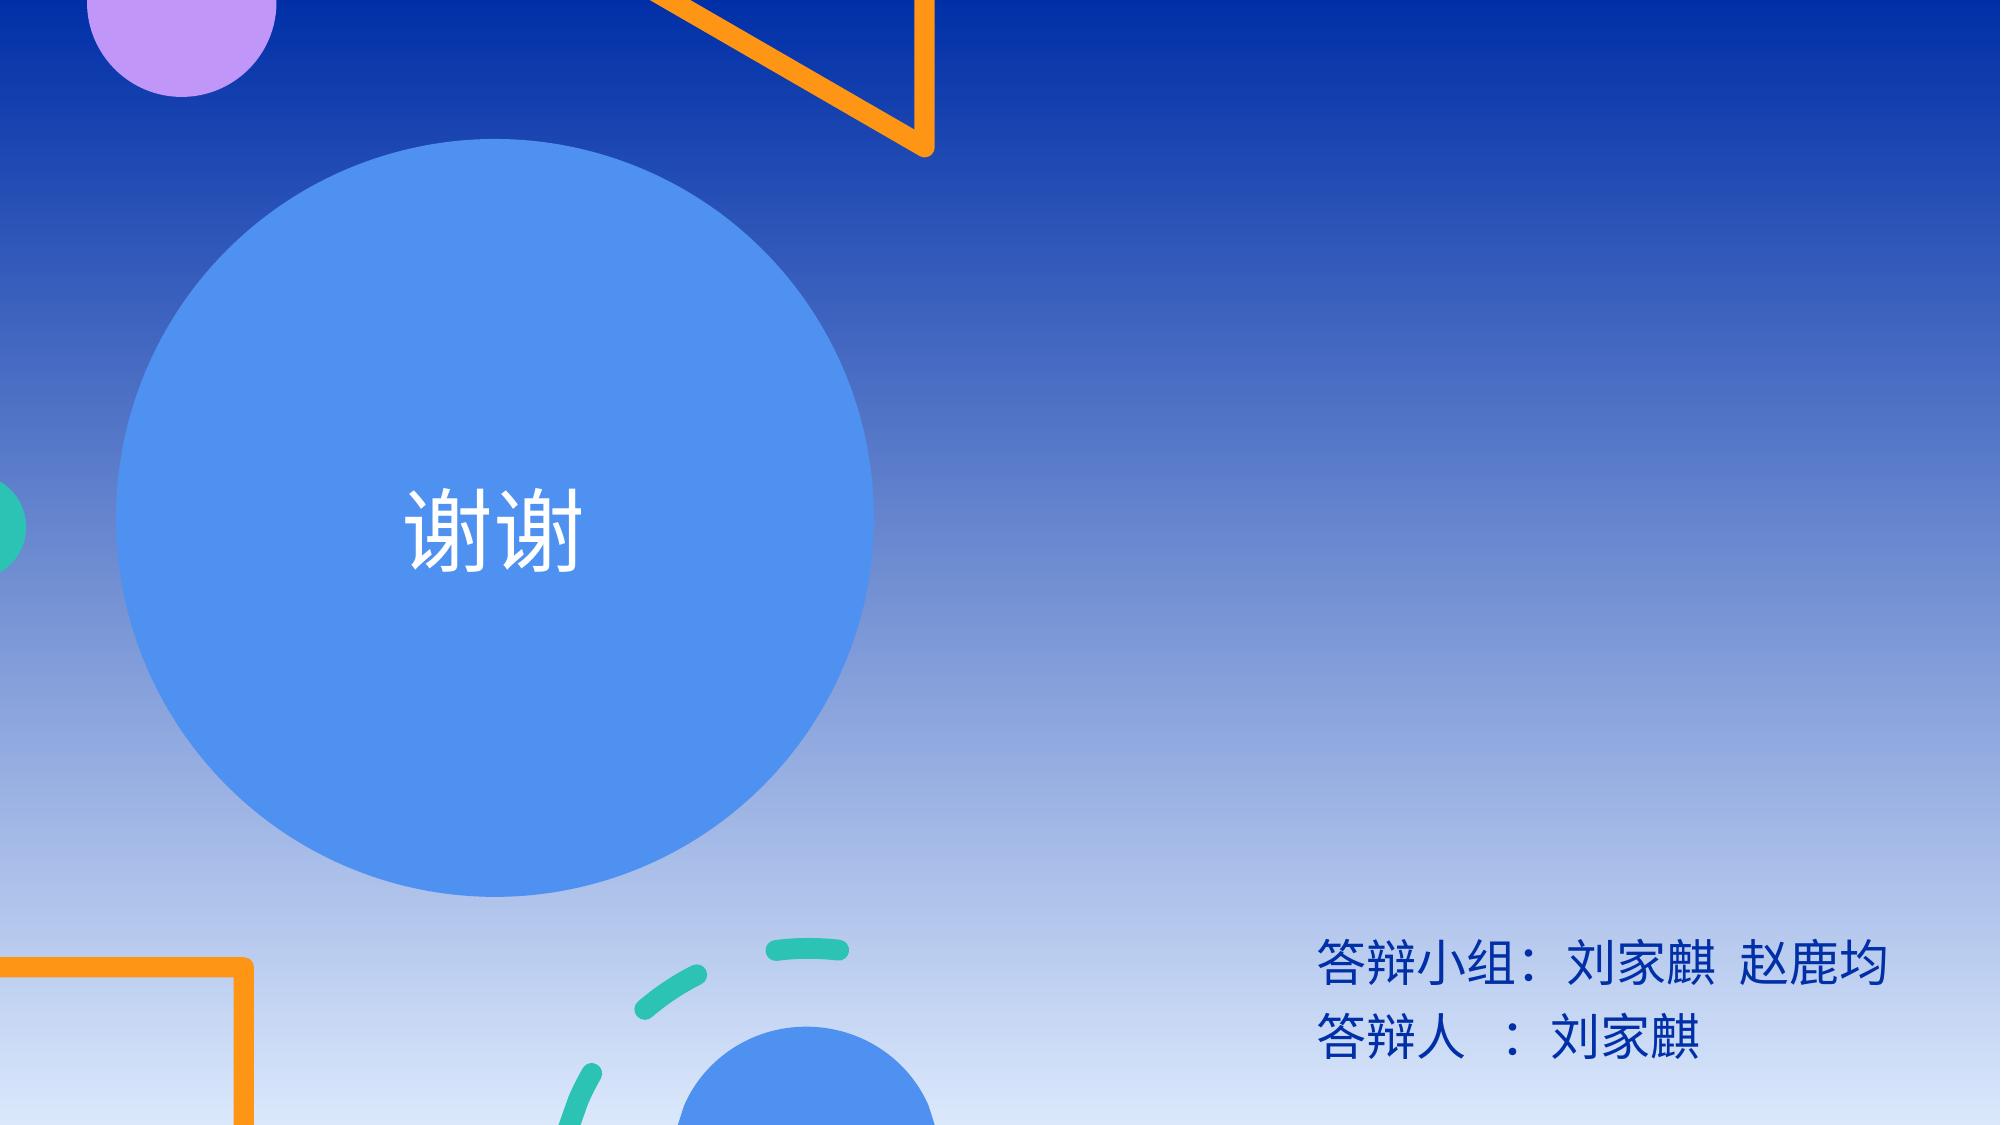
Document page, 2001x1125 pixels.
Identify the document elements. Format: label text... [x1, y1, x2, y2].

title 谢谢 [228, 202, 759, 870]
list 答辩小组：刘家麒 赵鹿均 答辩人 ：刘家麒 [1301, 930, 2000, 1125]
